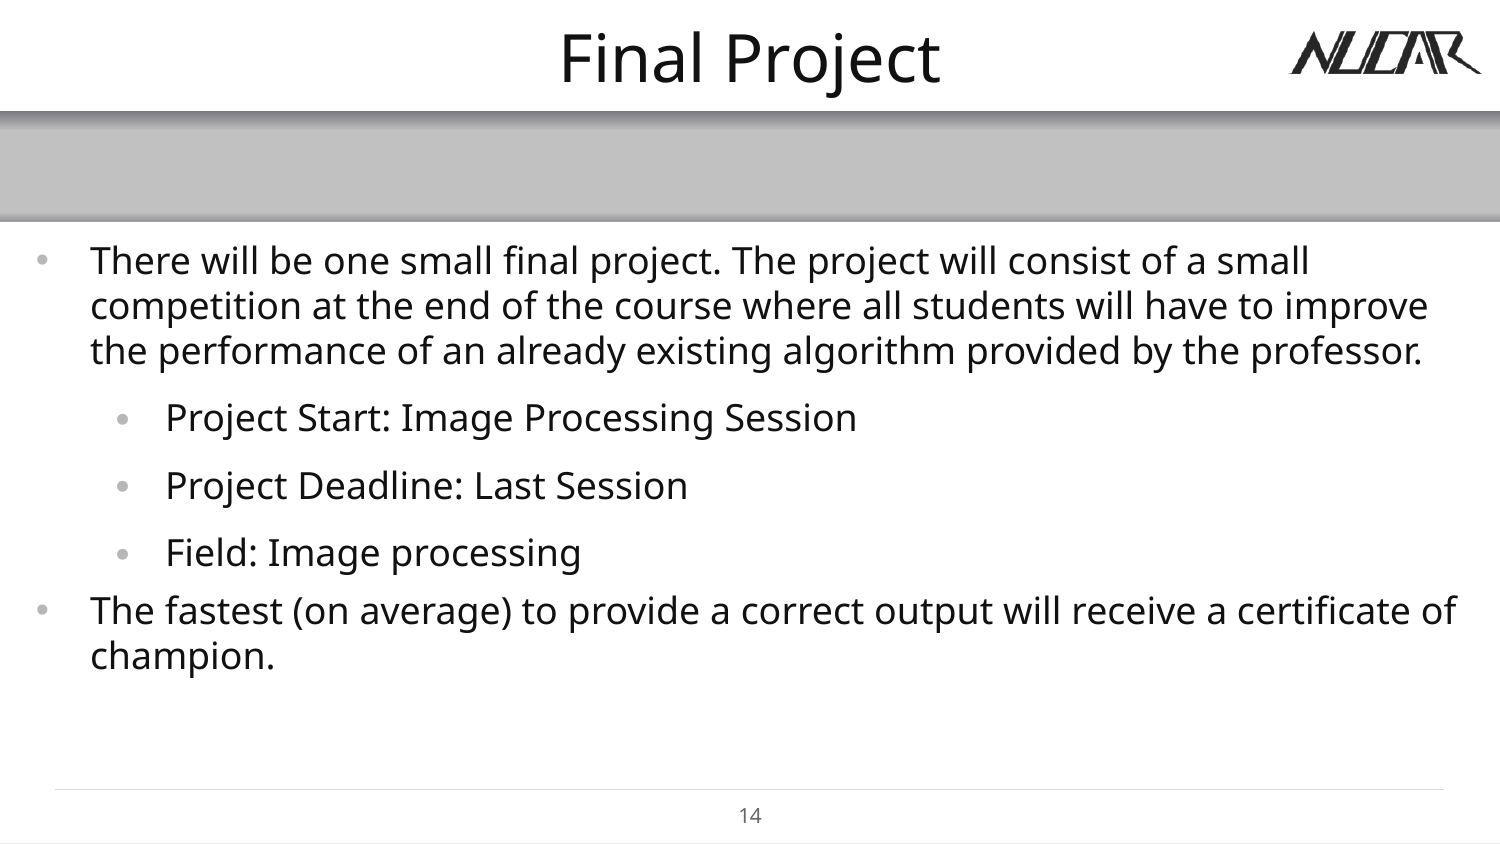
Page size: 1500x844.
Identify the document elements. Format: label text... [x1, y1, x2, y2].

slide_number 14 [97, 789, 1403, 844]
title Final Project [97, 0, 1403, 111]
list There will be one small final project. The project will consist of a small competition at the end of the course where all students will have to improve the performance of an already existing algorithm provided by the professor. Project Start: Image Processing Session Project Deadline: Last Session Field: Image processing The fastest (on average) to provide a correct output will receive a certificate of champion. [0, 221, 1500, 735]
